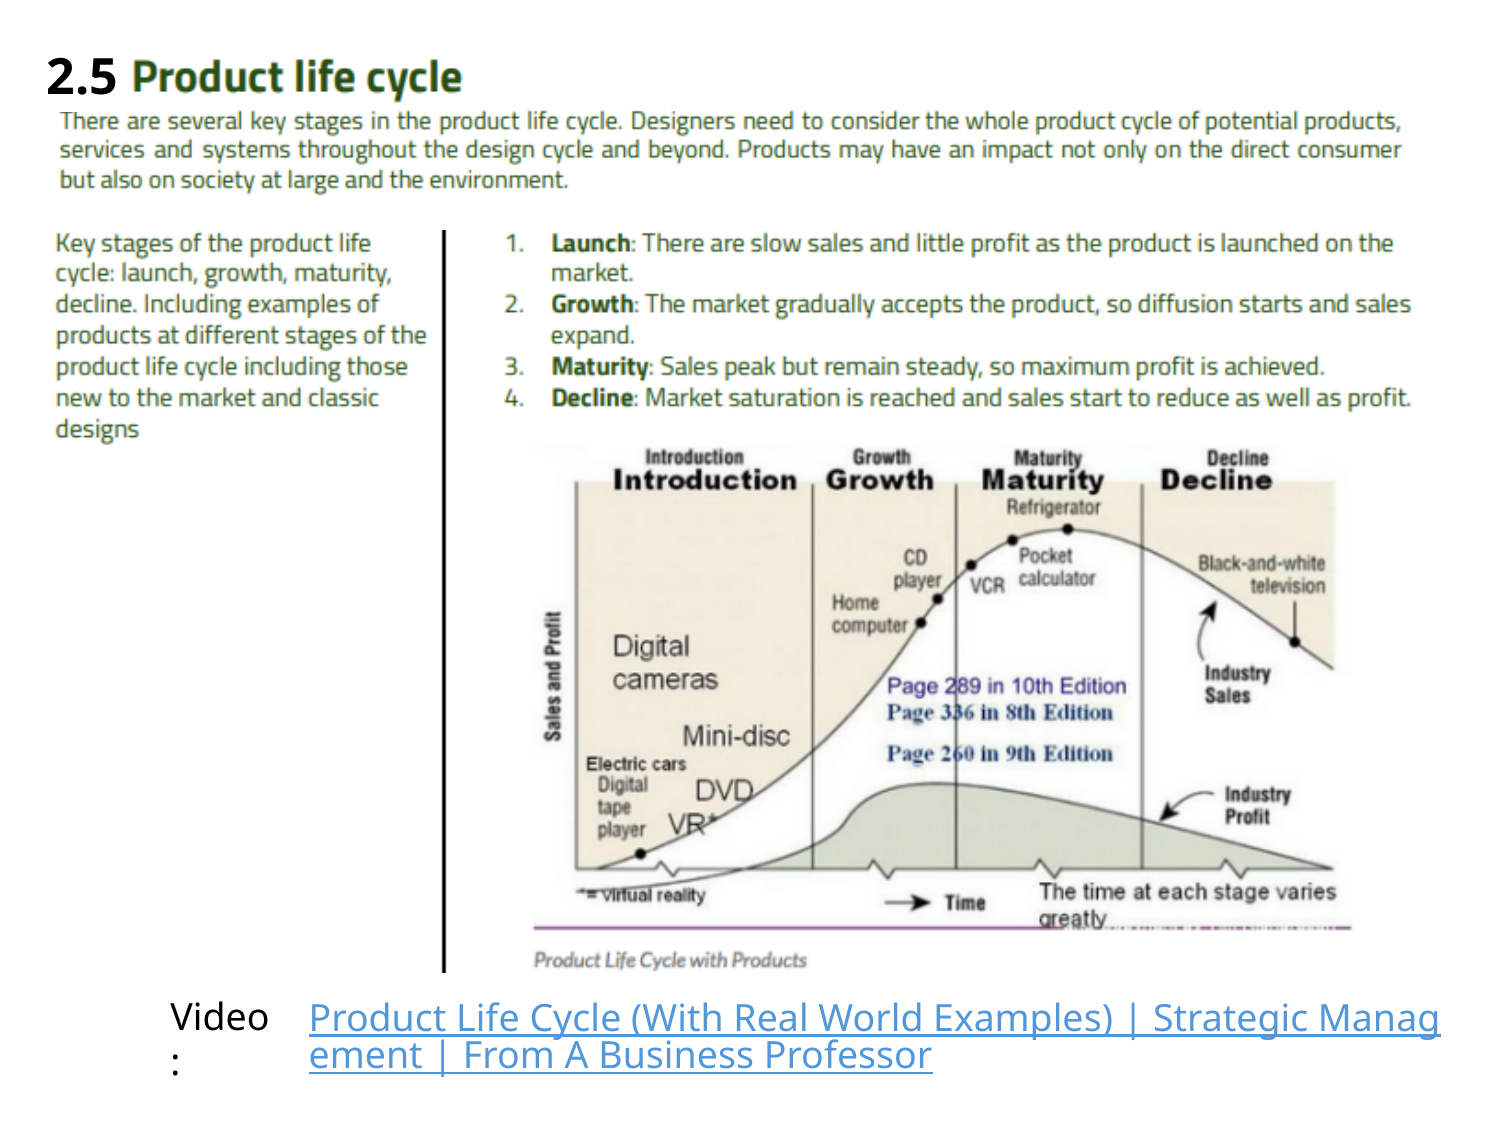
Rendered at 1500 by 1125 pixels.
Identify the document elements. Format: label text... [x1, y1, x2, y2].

picture [51, 229, 1416, 973]
text_box Product Life Cycle (With Real World Examples) | Strategic Management | From A Business Professor [293, 986, 1473, 1053]
text_box 2.5 [24, 37, 133, 112]
picture [53, 50, 1408, 199]
text_box Video: [155, 985, 293, 1091]
